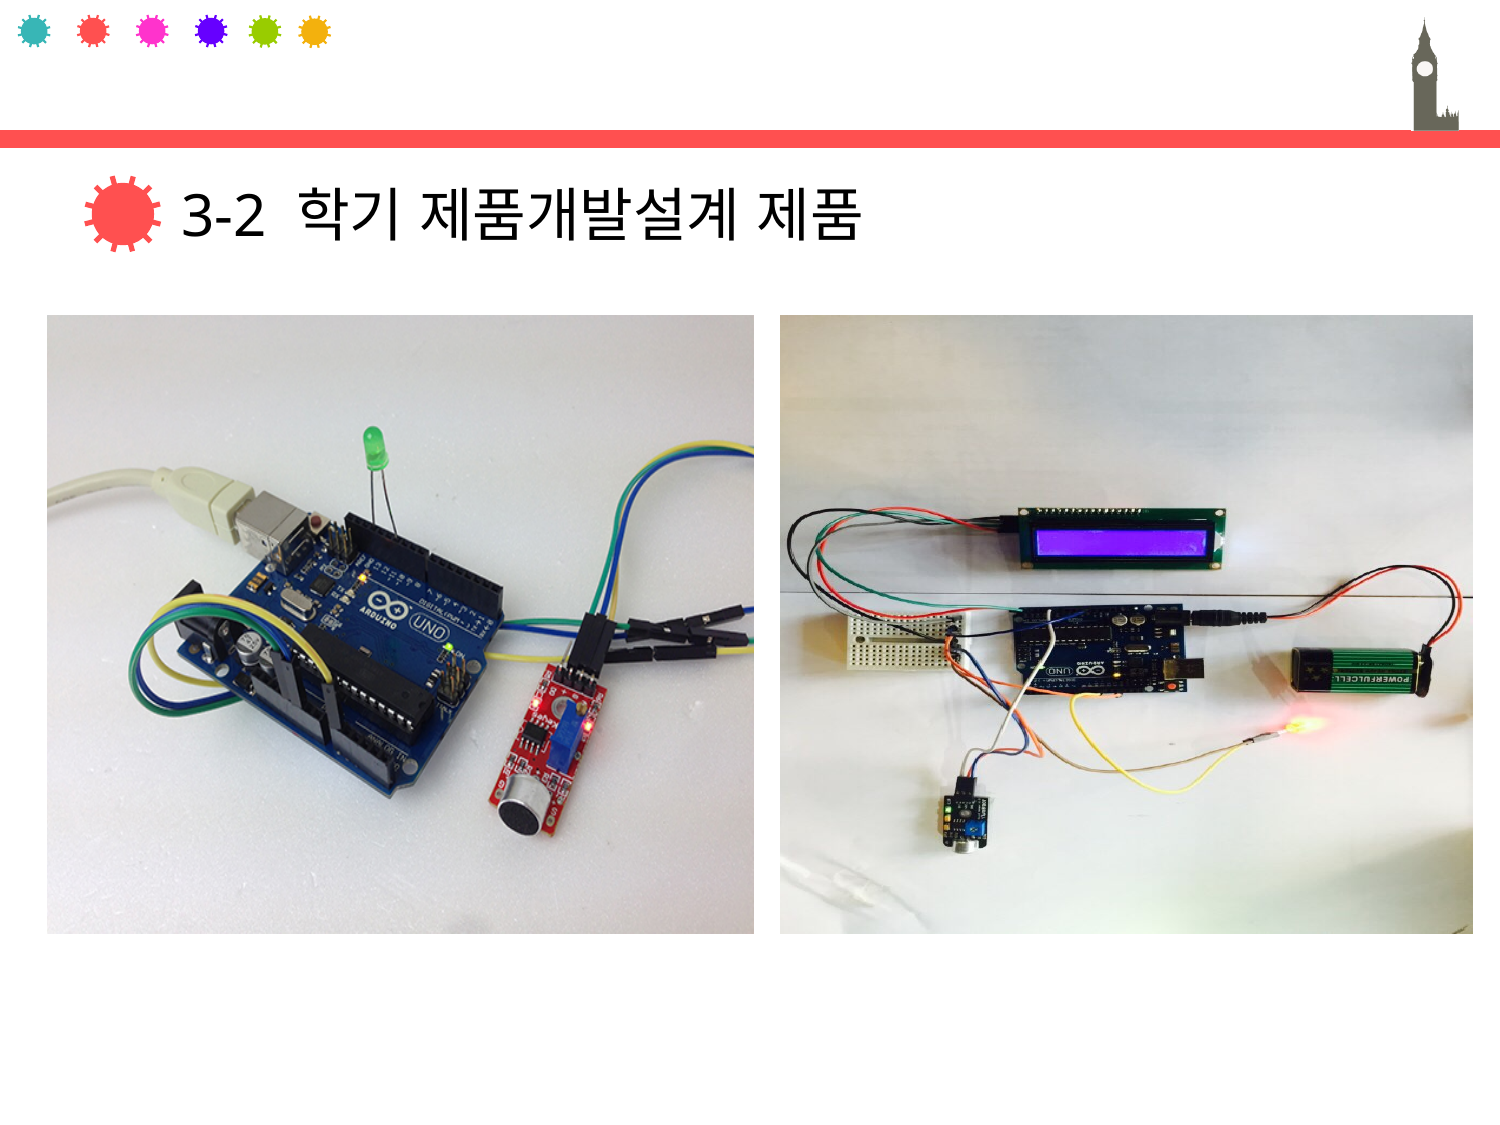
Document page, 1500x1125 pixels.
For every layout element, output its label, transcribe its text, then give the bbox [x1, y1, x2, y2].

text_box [135, 14, 169, 48]
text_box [247, 14, 282, 49]
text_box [76, 14, 111, 48]
picture [780, 315, 1474, 934]
picture [1411, 17, 1459, 131]
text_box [297, 14, 332, 49]
text_box 3-2 학기 제품개발설계 제품 [166, 171, 1229, 256]
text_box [194, 14, 228, 48]
picture [47, 315, 754, 934]
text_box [83, 174, 163, 254]
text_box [17, 13, 52, 48]
